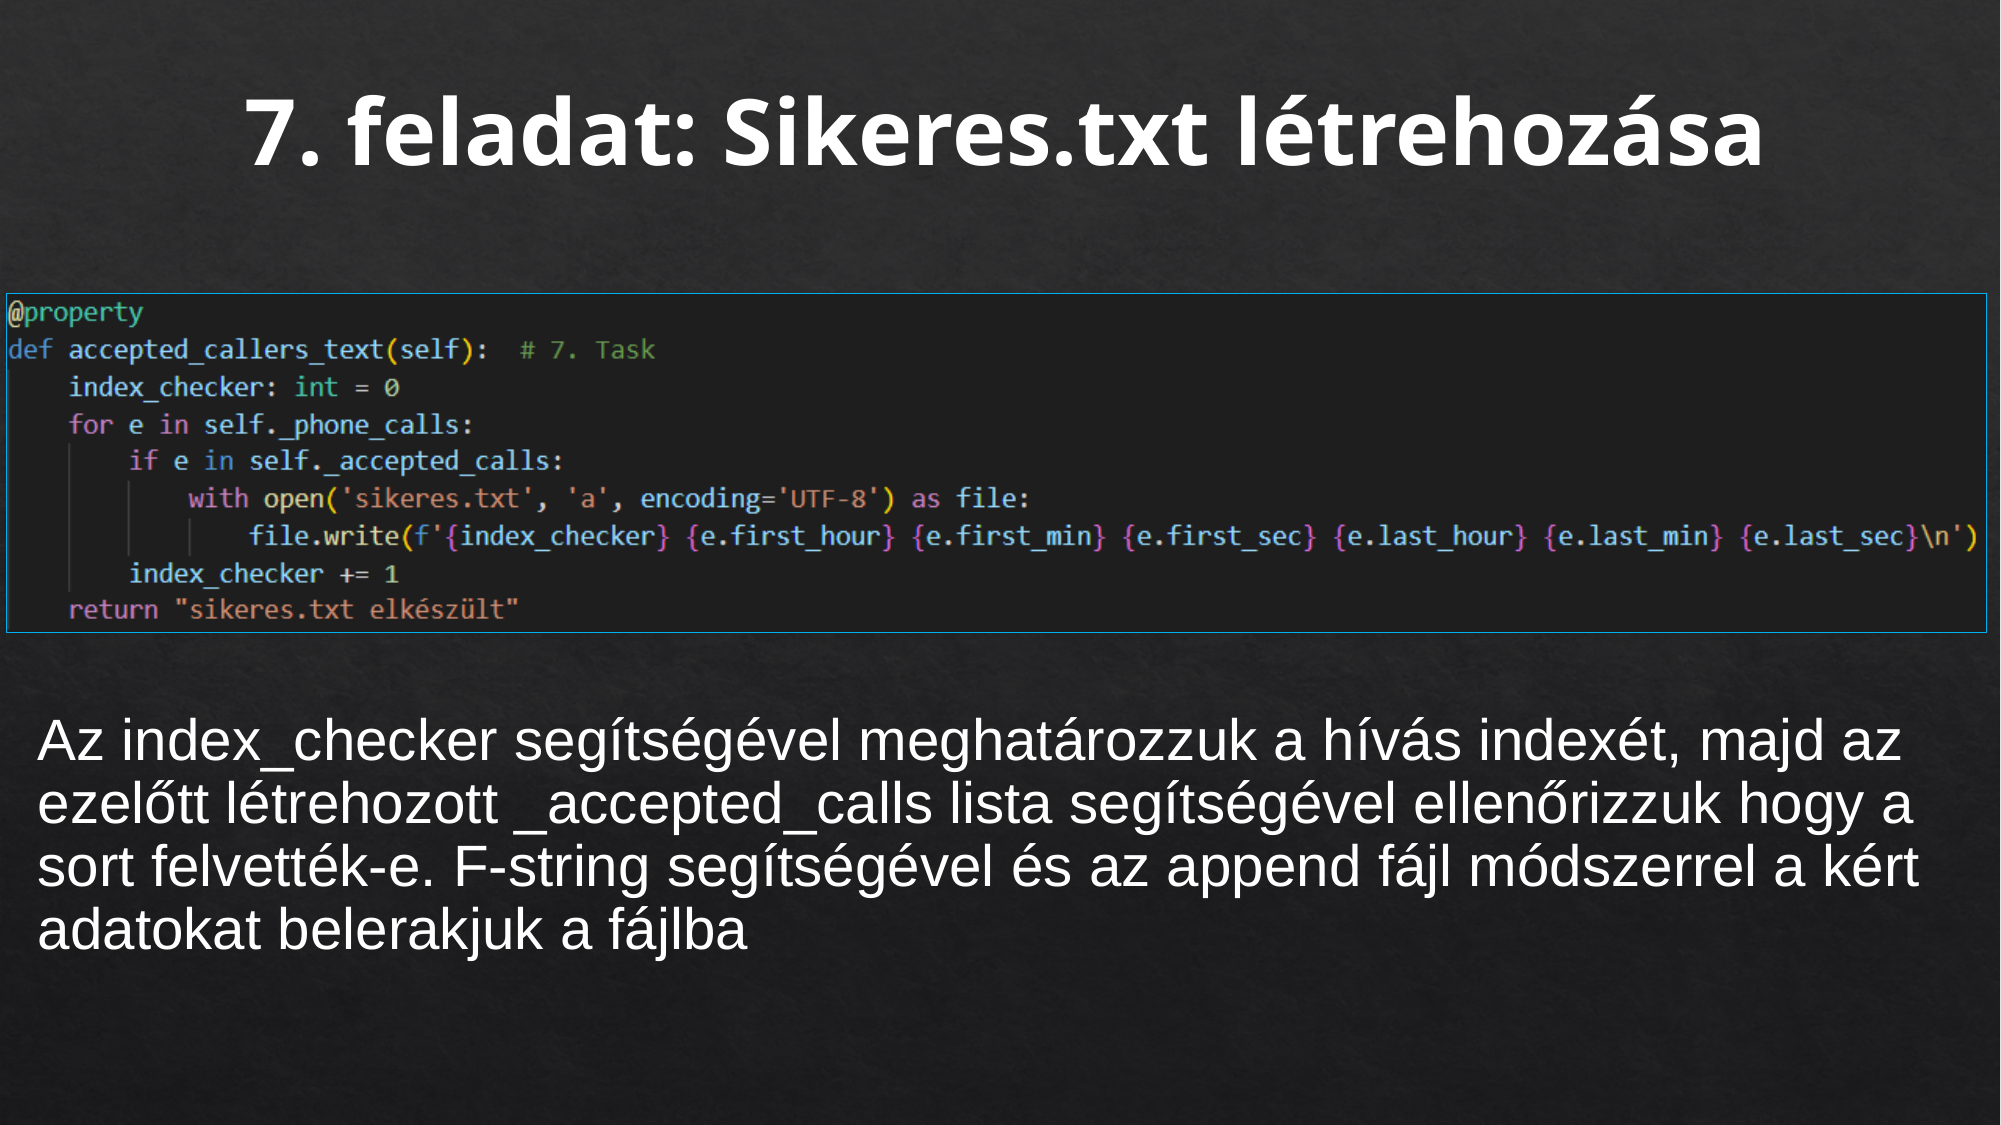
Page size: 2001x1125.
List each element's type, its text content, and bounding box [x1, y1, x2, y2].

text_box 7. feladat: Sikeres.txt létrehozása [6, 44, 2000, 338]
picture [0, 0, 2001, 1125]
text_box Az index_checker segítségével meghatározzuk a hívás indexét, majd az ezelőtt létrehozott _accepted_calls lista segítségével ellenőrizzuk hogy a sort felvették-e. F-string segítségével és az append fájl módszerrel a kért adatokat belerakjuk a fájlba [37, 646, 1987, 1109]
